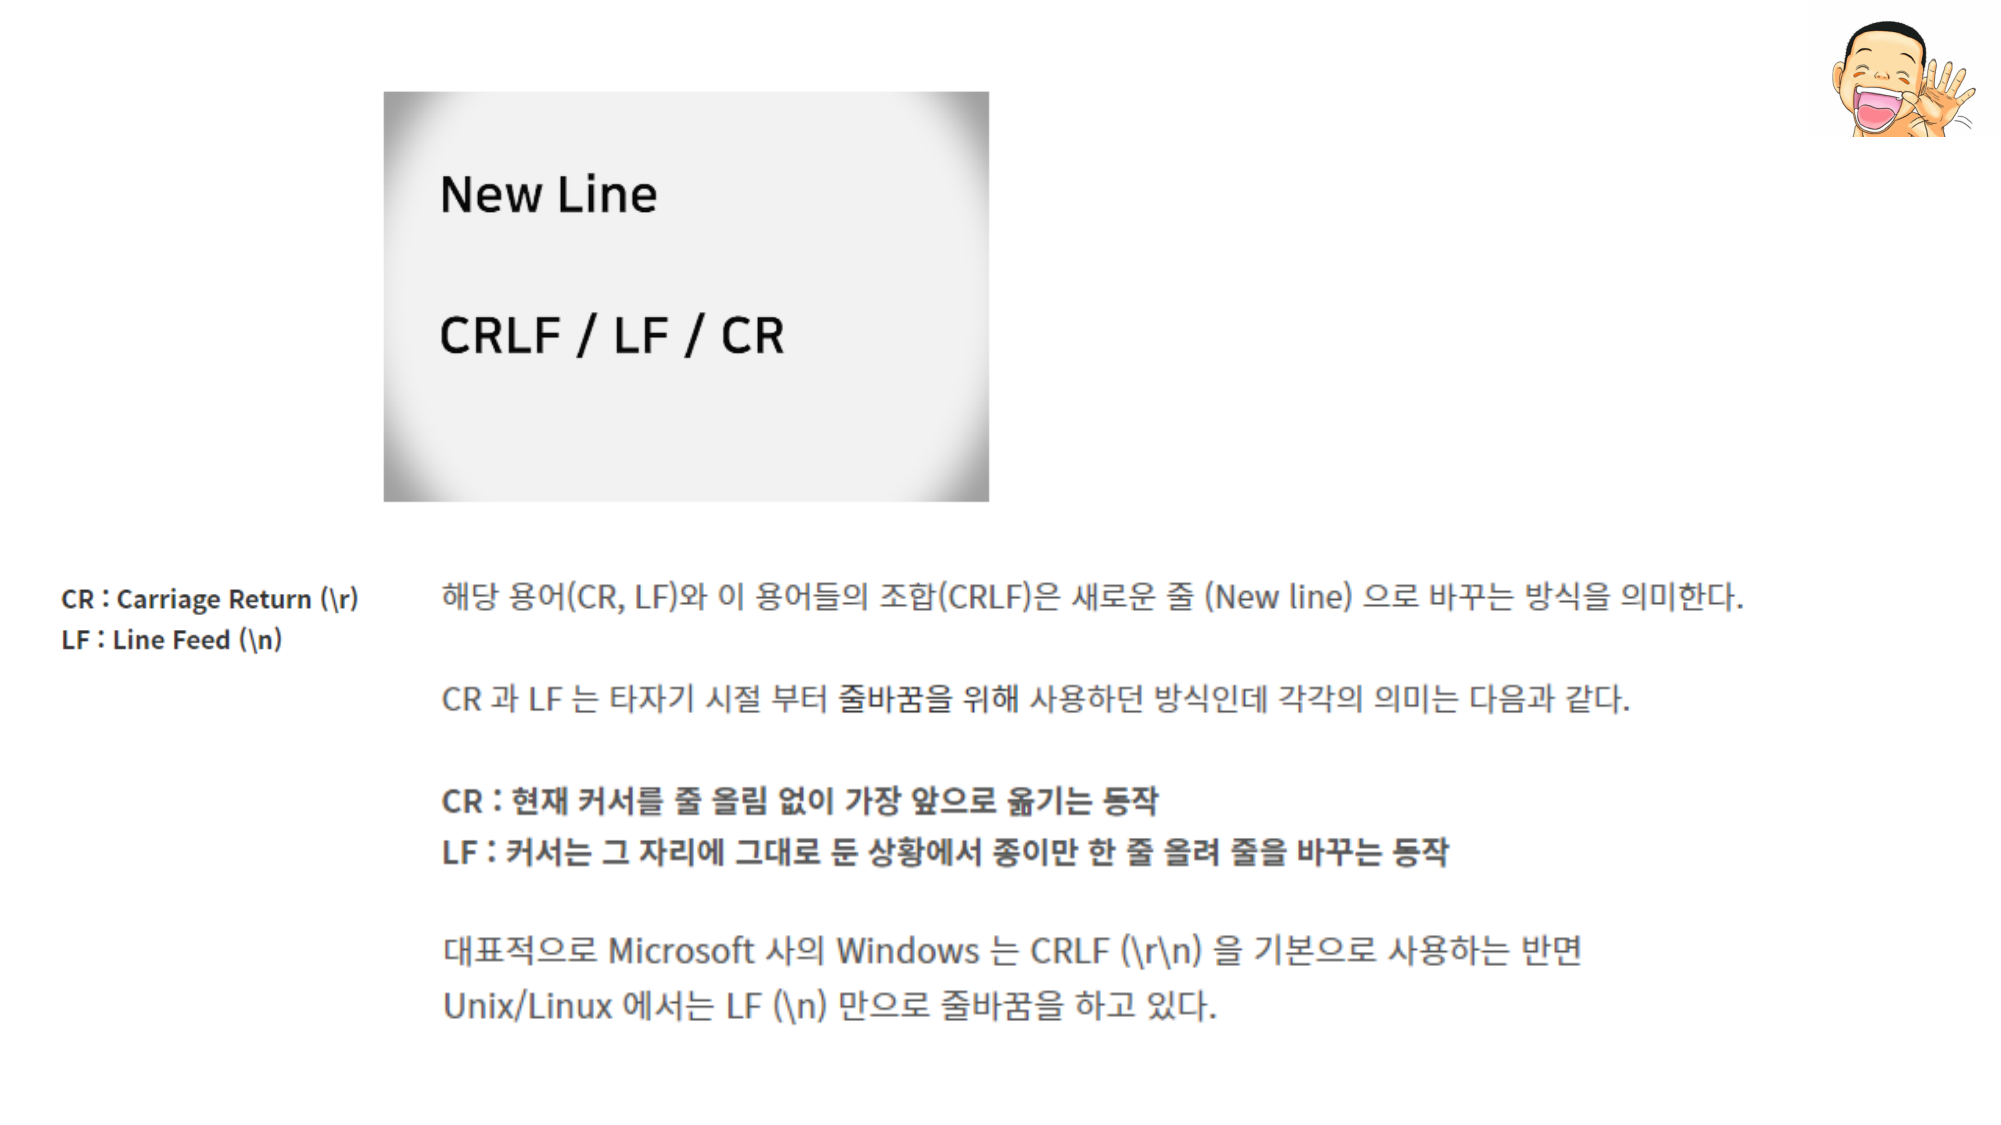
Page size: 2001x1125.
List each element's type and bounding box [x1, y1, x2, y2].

picture [1808, 0, 2000, 137]
picture [410, 915, 1627, 1038]
picture [40, 45, 1794, 892]
